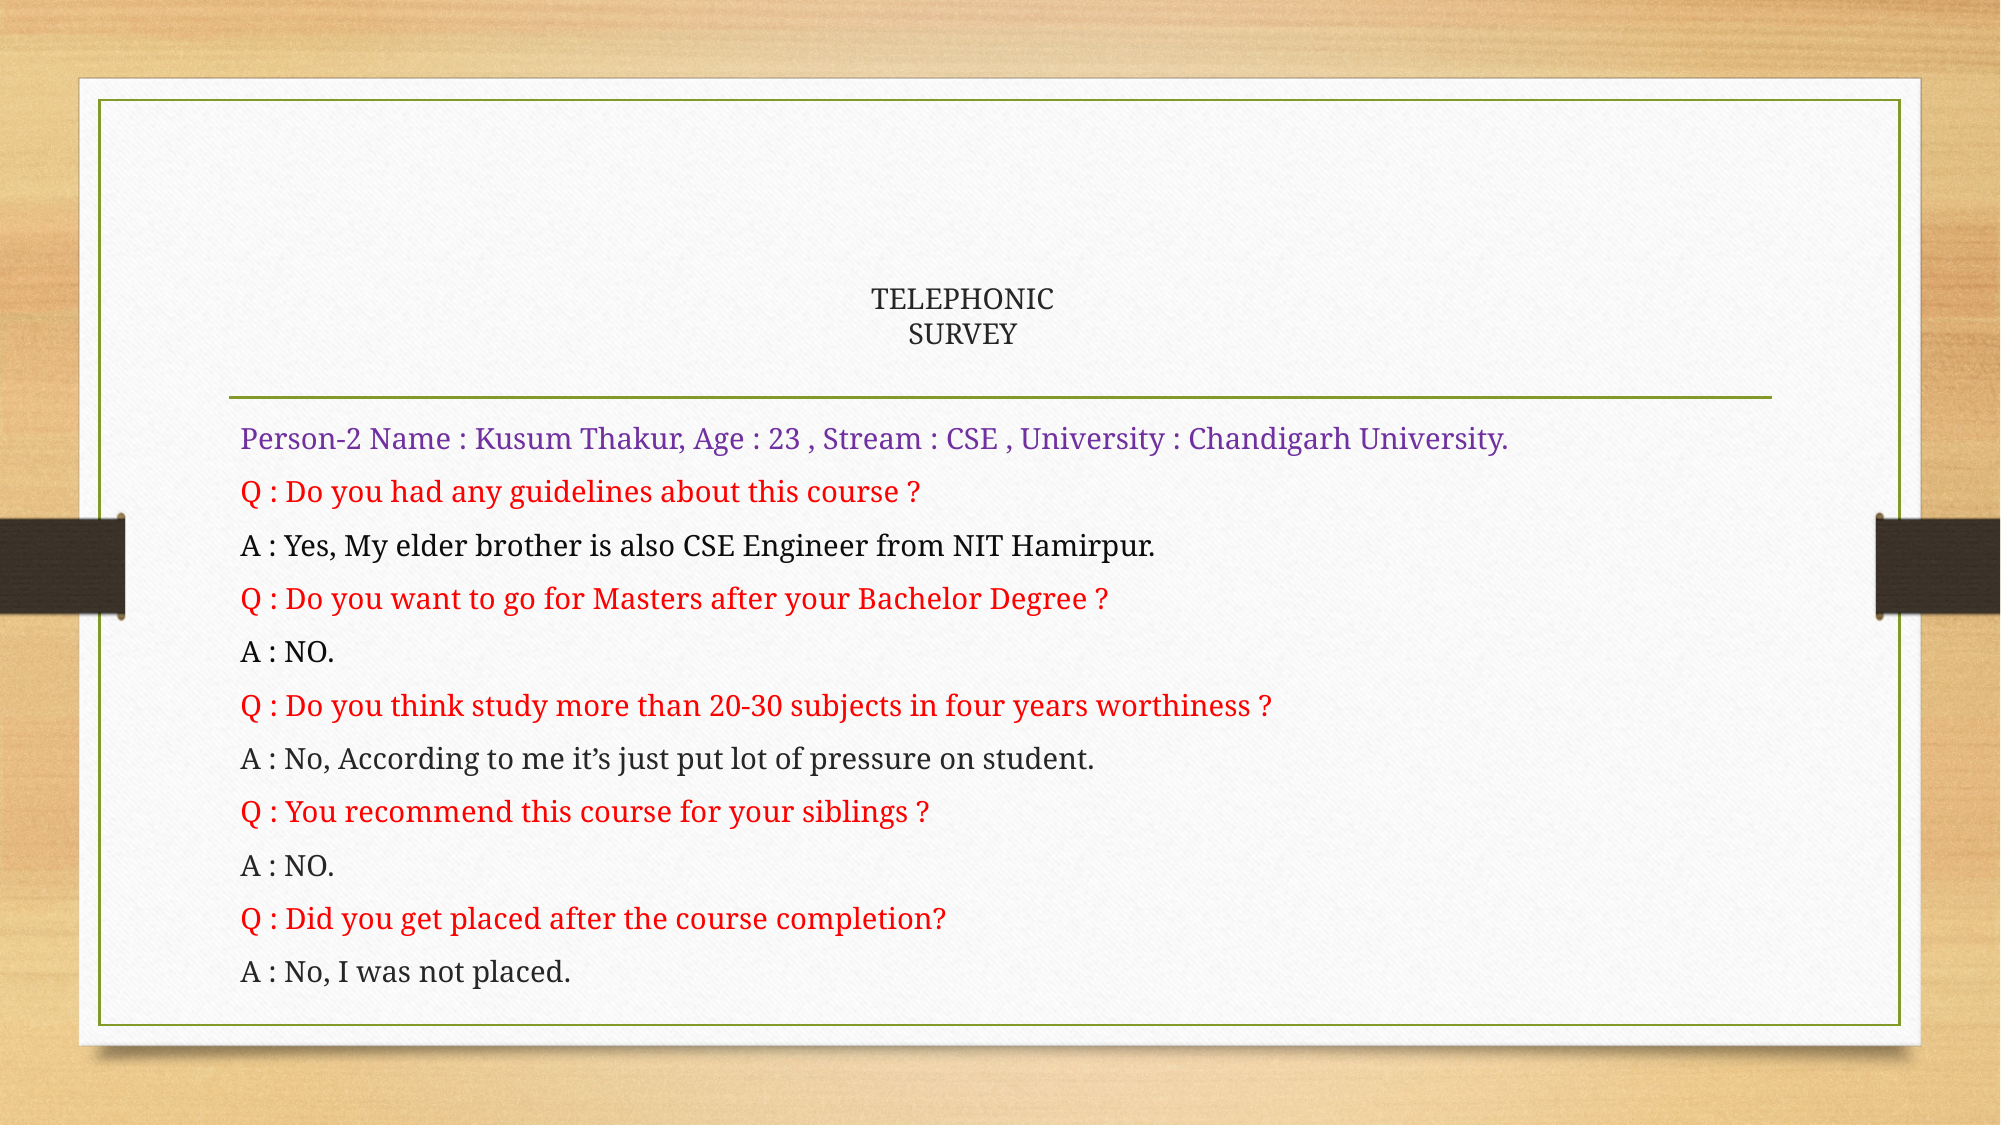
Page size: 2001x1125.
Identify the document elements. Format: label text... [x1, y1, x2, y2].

list Person-2 Name : Kusum Thakur, Age : 23 , Stream : CSE , University : Chandigarh University. Q : Do you had any guidelines about this course ? A : Yes, My elder brother is also CSE Engineer from NIT Hamirpur. Q : Do you want to go for Masters after your Bachelor Degree ? A : NO. Q : Do you think study more than 20-30 subjects in four years worthiness ? A : No, According to me it’s just put lot of pressure on student. Q : You recommend this course for your siblings ? A : NO. Q : Did you get placed after the course completion? A : No, I was not placed. [225, 412, 1801, 1085]
picture [0, 0, 2001, 1125]
title TELEPHONIC SURVEY [175, 273, 1751, 413]
